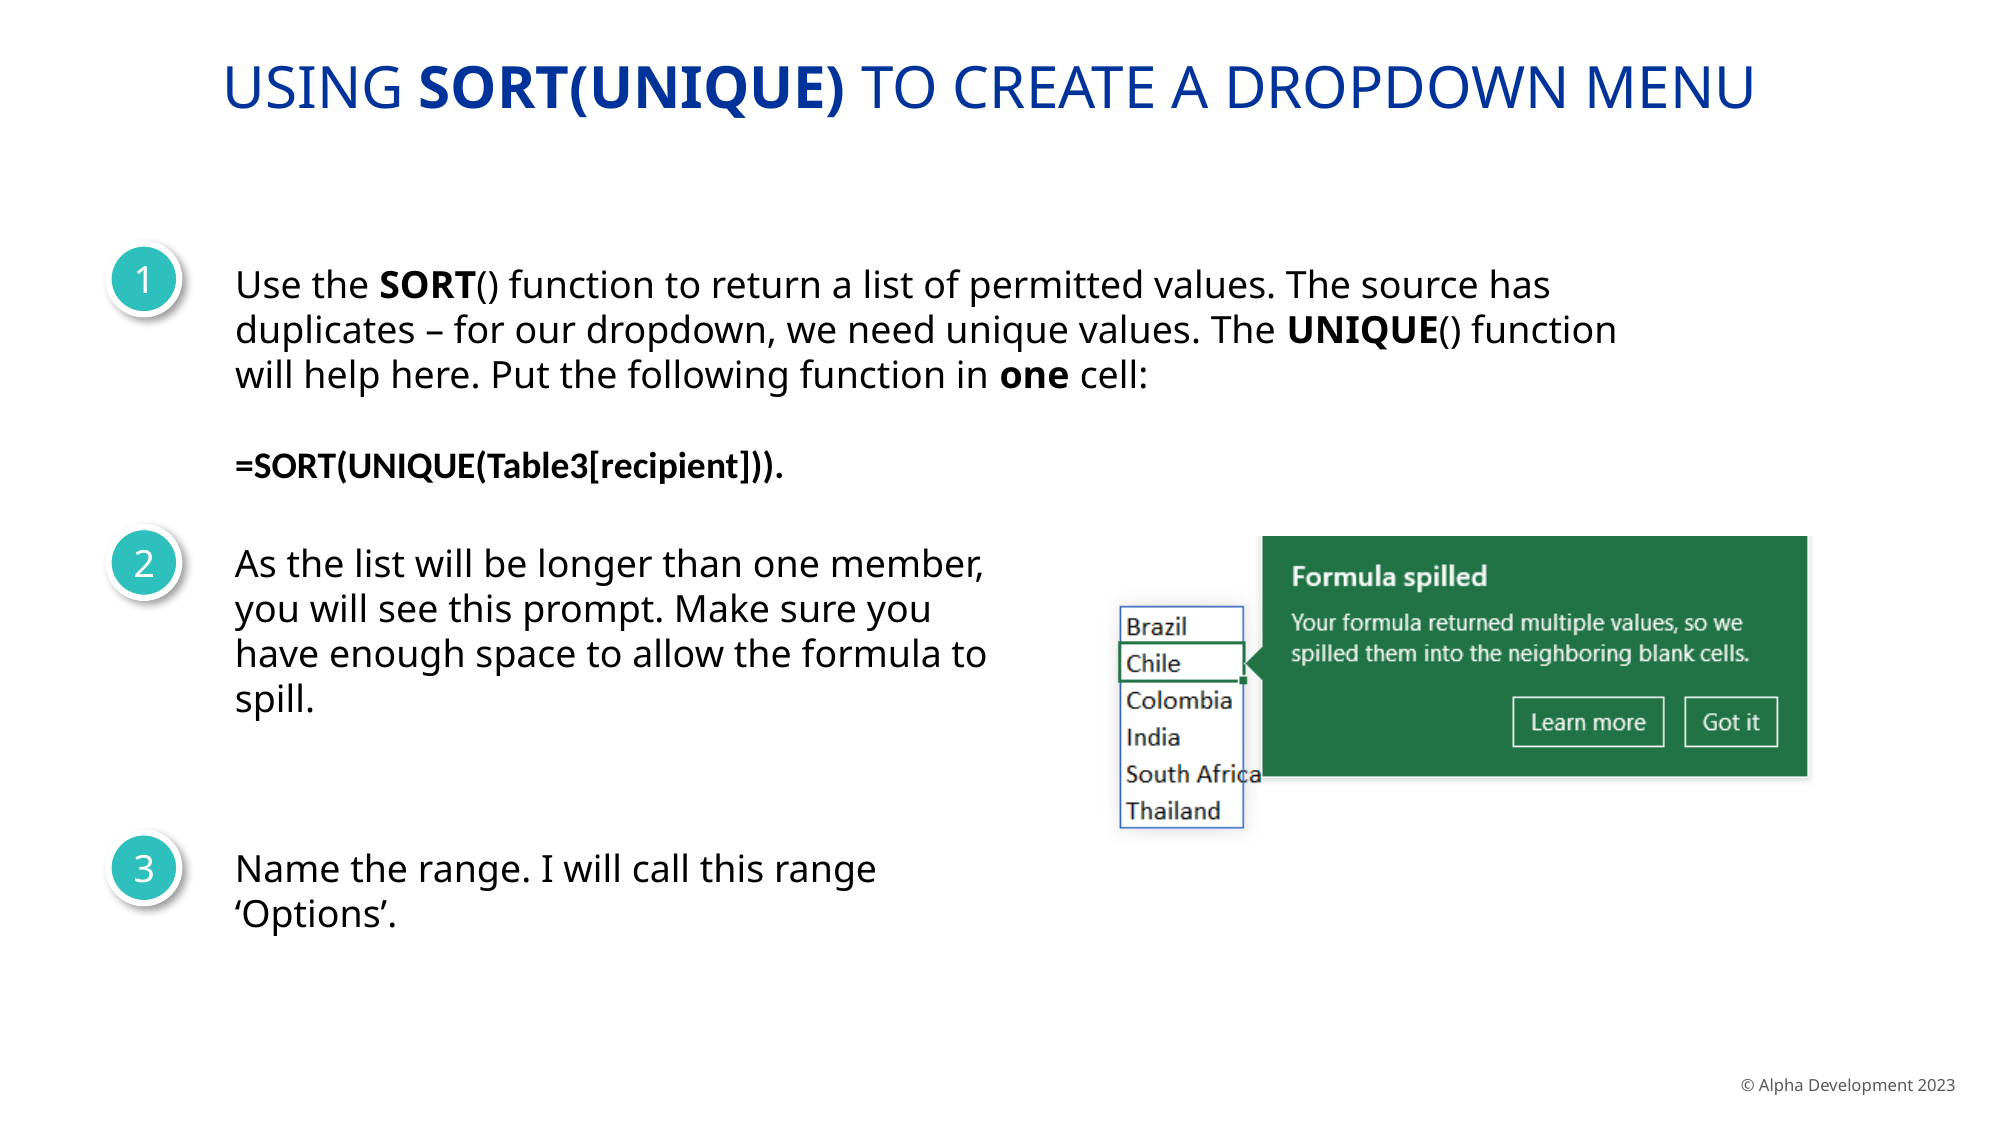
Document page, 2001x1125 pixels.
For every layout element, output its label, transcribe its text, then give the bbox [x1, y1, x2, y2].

text_box 2 [106, 524, 182, 600]
title Using sort(unique) to create a dropdown menu [82, 42, 1898, 138]
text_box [220, 532, 1820, 868]
text_box 3 [106, 830, 182, 906]
text_box Use the SORT() function to return a list of permitted values. The source has duplicates – for our dropdown, we need unique values. The UNIQUE() function will help here. Put the following function in one cell: =SORT(UNIQUE(Table3[recipient])). [220, 253, 1638, 494]
text_box 1 [106, 241, 182, 317]
text_box Name the range. I will call this range ‘Options’. [220, 879, 1036, 943]
